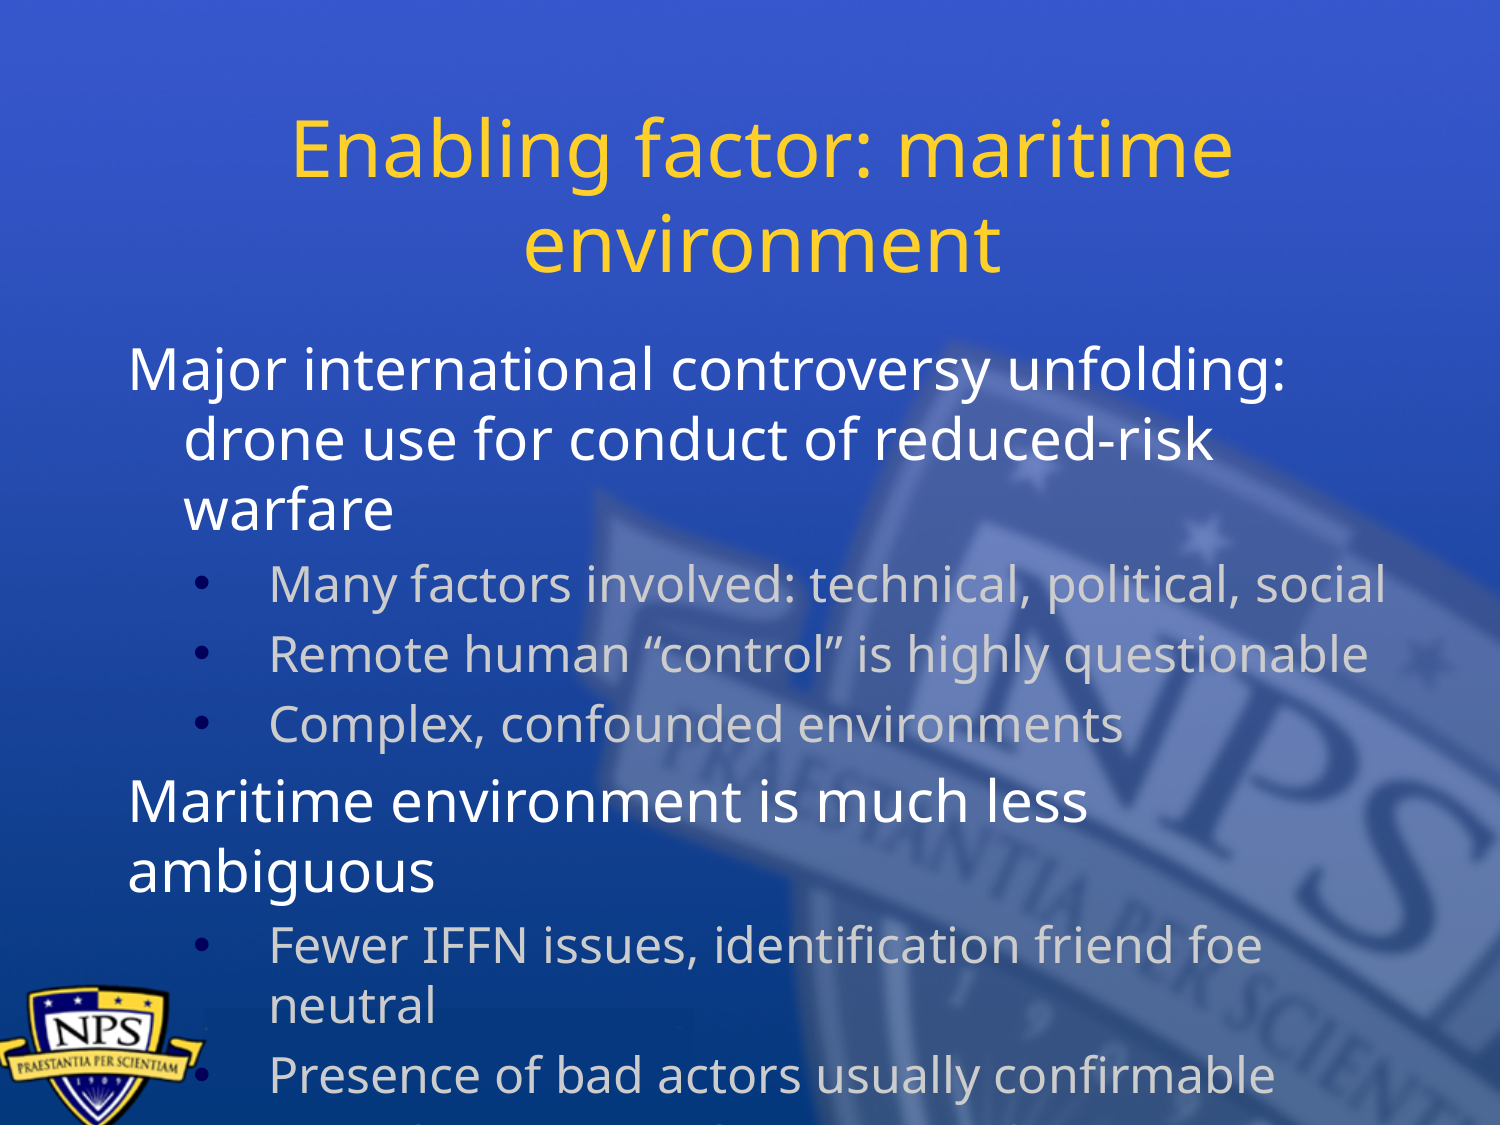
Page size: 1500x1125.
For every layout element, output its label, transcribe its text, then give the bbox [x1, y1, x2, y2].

picture [0, 0, 1500, 1125]
list Major international controversy unfolding: drone use for conduct of reduced-risk warfare Many factors involved: technical, political, social Remote human “control” is highly questionable Complex, confounded environments Maritime environment is much less ambiguous Fewer IFFN issues, identification friend foe neutral Presence of bad actors usually confirmable Law of Sea, Laws of Armed Conflict, etc. [112, 324, 1413, 1001]
title Enabling factor: maritime environment [49, 99, 1476, 288]
